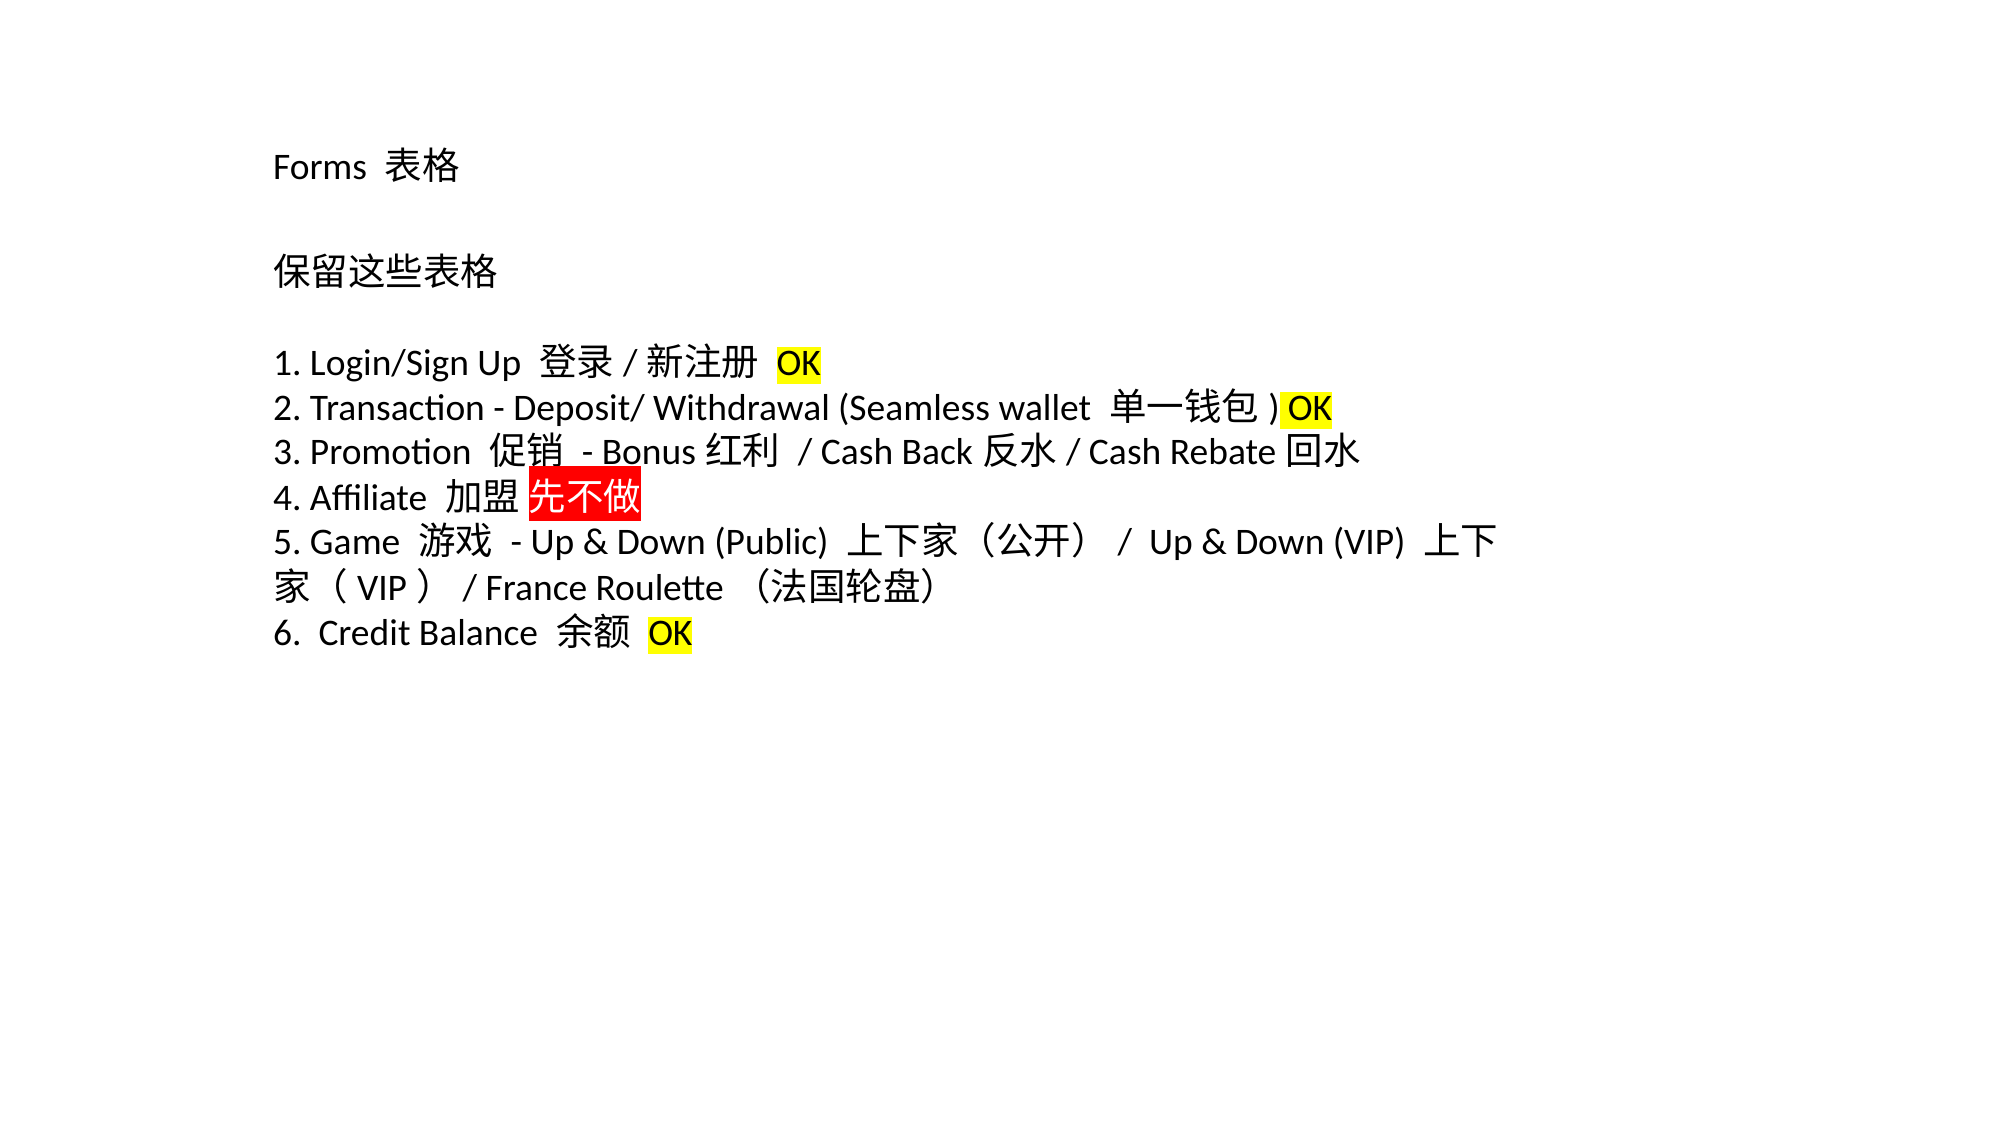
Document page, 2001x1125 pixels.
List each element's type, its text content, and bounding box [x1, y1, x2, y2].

text_box Forms 表格 [258, 135, 1508, 195]
text_box 保留这些表格 1. Login/Sign Up 登录/新注册 OK 2. Transaction - Deposit/ Withdrawal (Seamless wallet 单一钱包) OK 3. Promotion 促销 - Bonus红利 / Cash Back反水/ Cash Rebate回水 4. Affiliate 加盟 先不做 5. Game 游戏 - Up & Down (Public) 上下家（公开）/ Up & Down (VIP) 上下家（VIP）/ France Roulette（法国轮盘） 6. Credit Balance 余额 OK [258, 240, 1546, 660]
